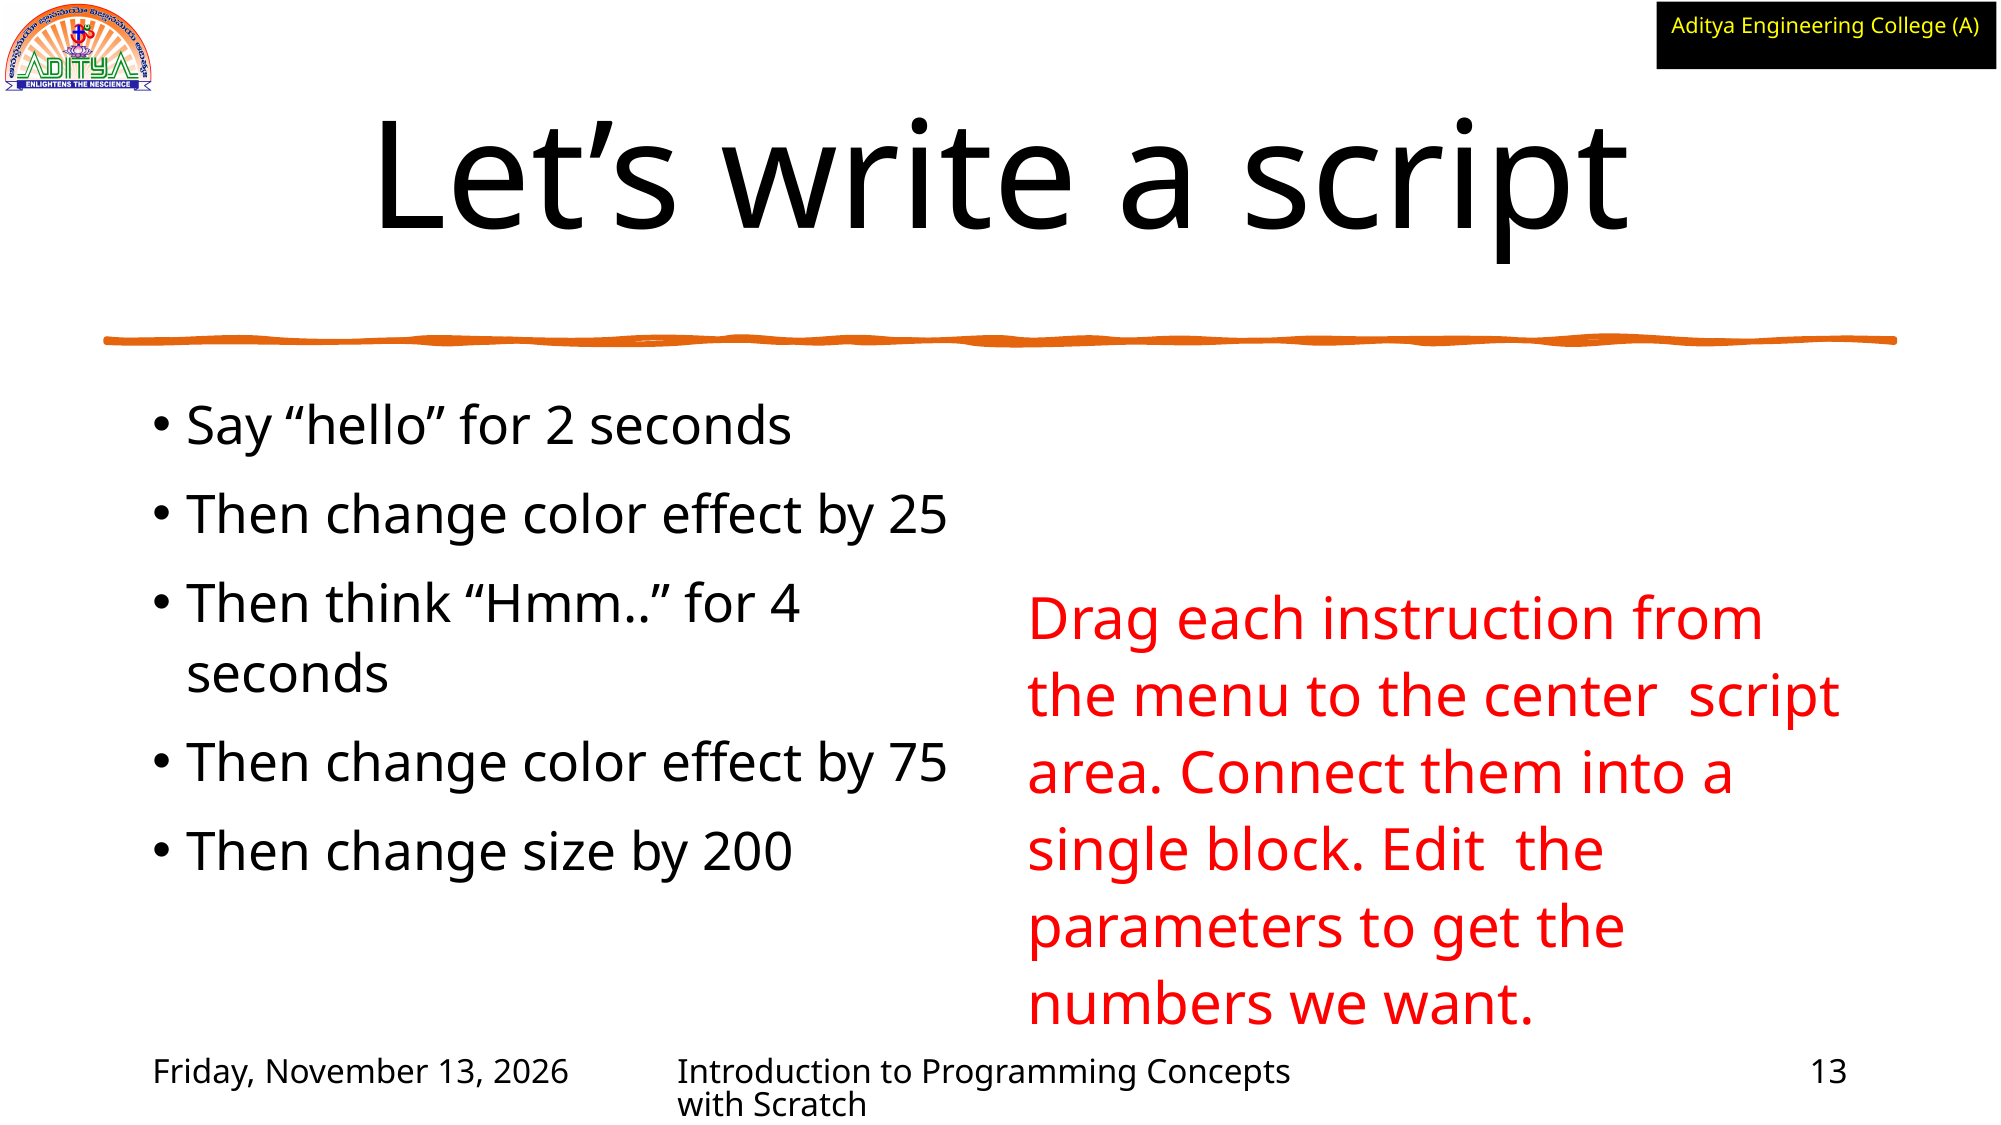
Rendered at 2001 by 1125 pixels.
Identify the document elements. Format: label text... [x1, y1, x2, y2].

picture [3, 3, 153, 92]
slide_number 13 [1412, 1042, 1863, 1103]
list Say “hello” for 2 seconds Then change color effect by 25 Then think “Hmm..” for 4 seconds Then change color effect by 75 Then change size by 200 [137, 378, 988, 1014]
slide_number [137, 1042, 588, 1103]
list Drag each instruction from the menu to the center script area. Connect them into a single block. Edit the parameters to get the numbers we want. [1012, 378, 1863, 1014]
title Let’s write a script [137, 59, 1863, 278]
footer Introduction to Programming Concepts with Scratch [662, 1042, 1338, 1103]
